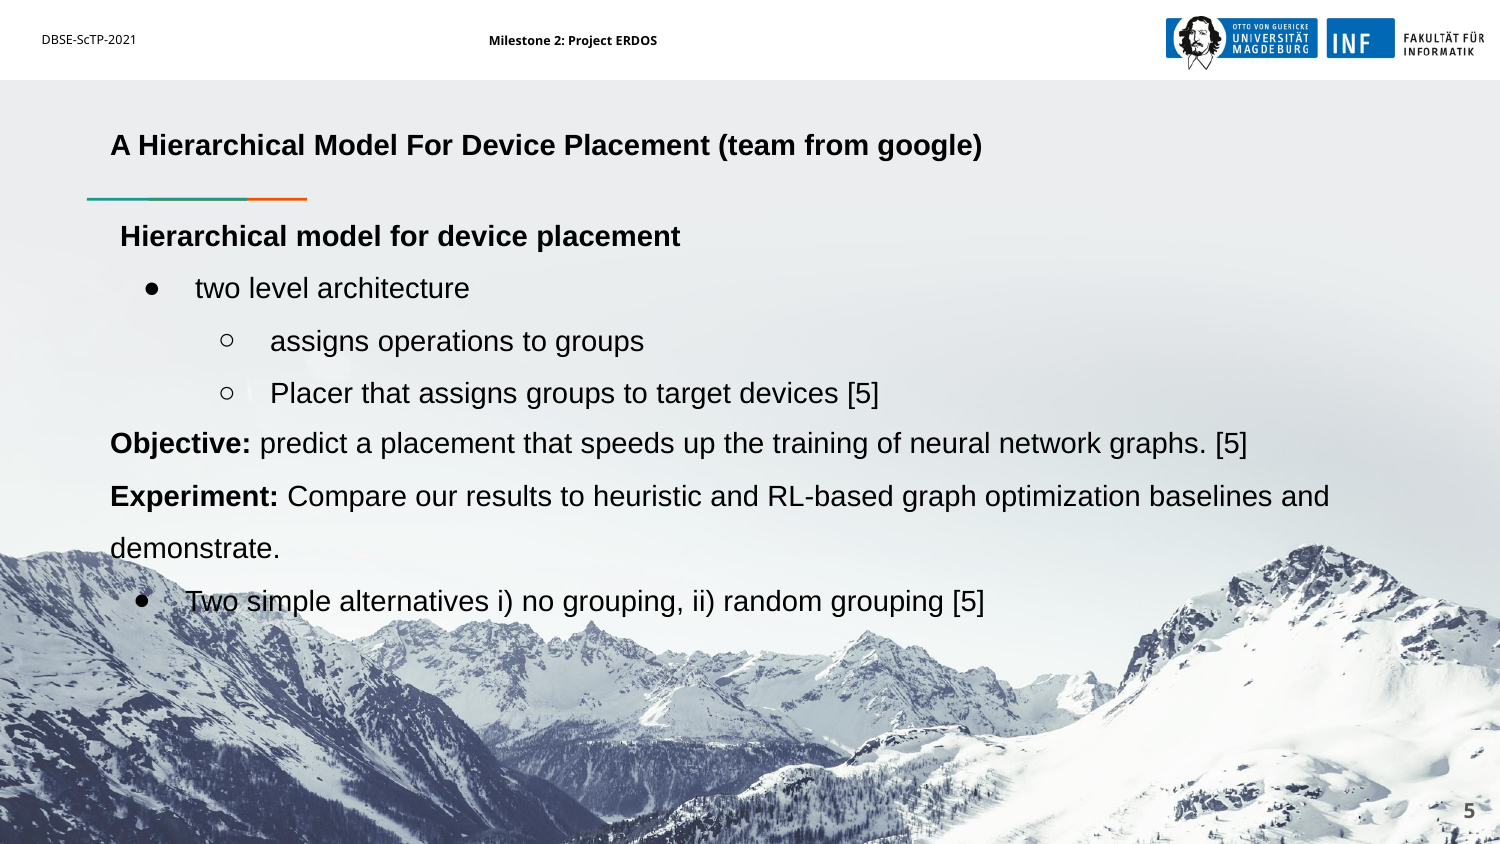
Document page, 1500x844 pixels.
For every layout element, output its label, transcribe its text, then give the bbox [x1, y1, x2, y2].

text_box Objective: predict a placement that speeds up the training of neural network graphs. [5] Experiment: Compare our results to heuristic and RL-based graph optimization baselines and demonstrate. Two simple alternatives i) no grouping, ii) random grouping [5] [95, 392, 1375, 632]
picture [0, 80, 1500, 844]
text_box A Hierarchical Model For Device Placement (team from google) [95, 111, 1199, 177]
slide_number ‹#› [1400, 779, 1491, 844]
picture [1154, 7, 1500, 79]
text_box Hierarchical model for device placement two level architecture assigns operations to groups Placer that assigns groups to target devices [5] [105, 184, 1439, 460]
